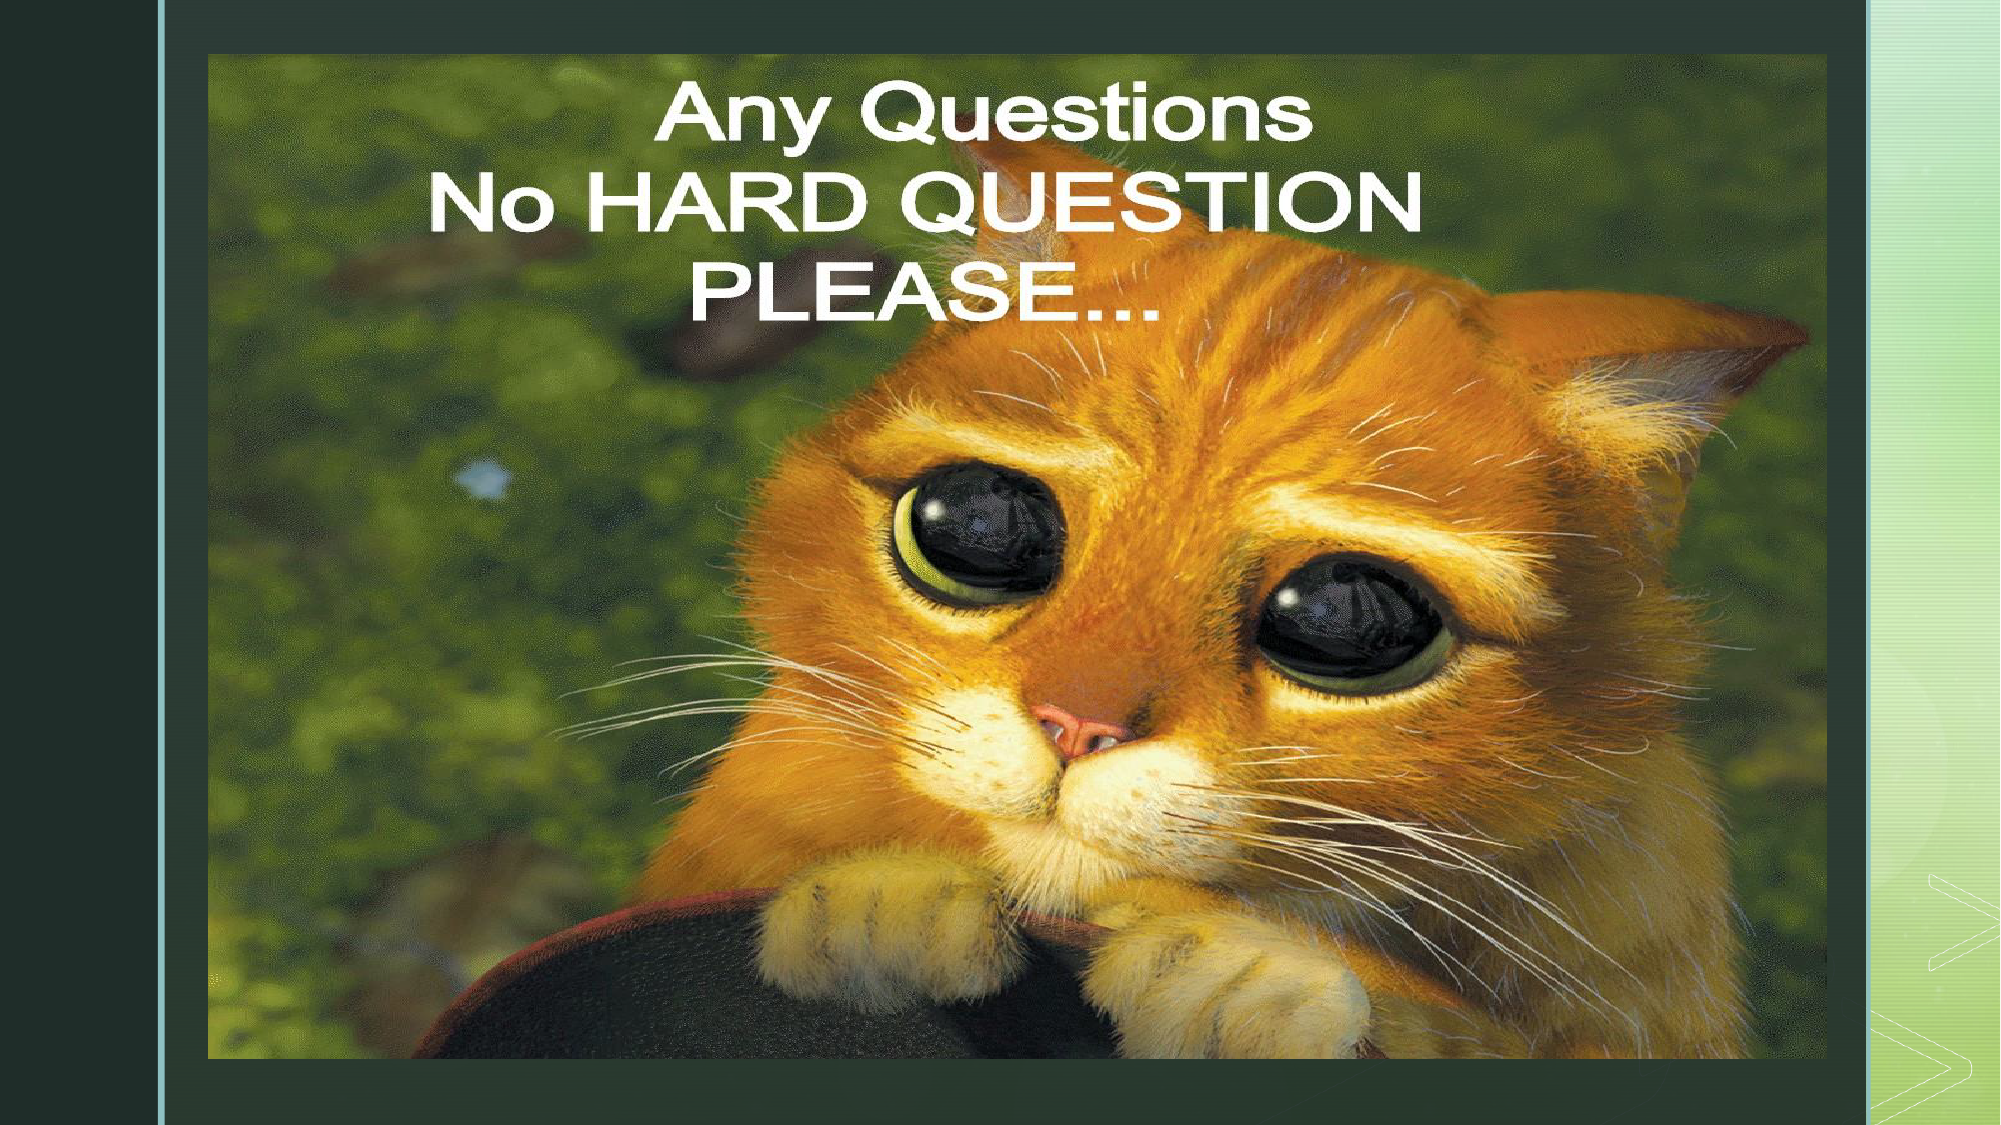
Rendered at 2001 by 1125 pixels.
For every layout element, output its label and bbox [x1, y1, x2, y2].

picture [1871, 0, 2001, 1125]
picture [208, 54, 1828, 1059]
